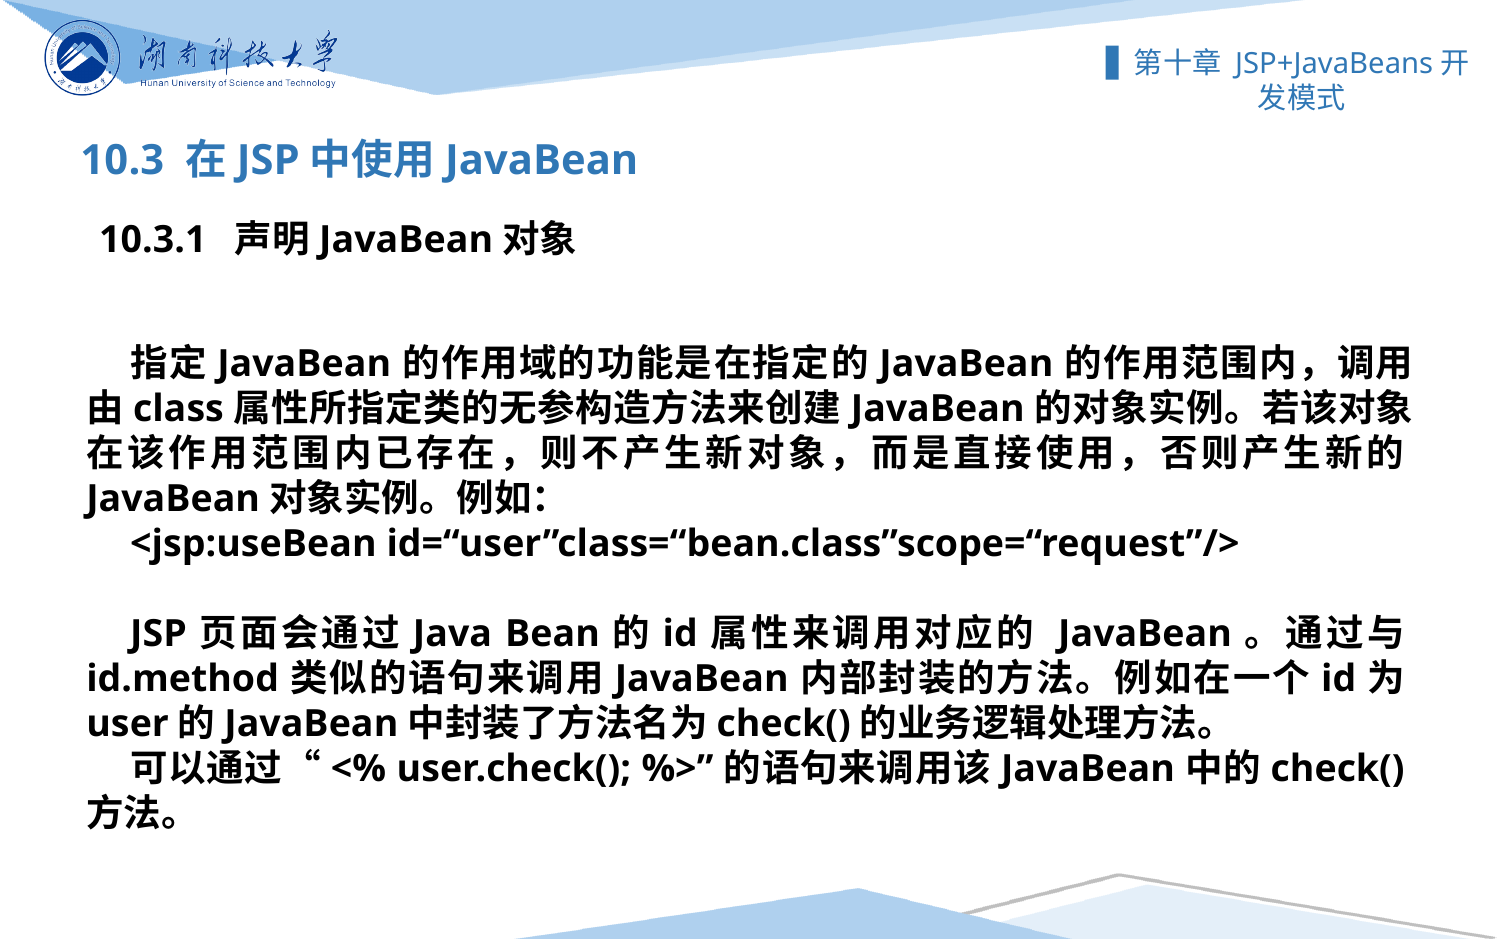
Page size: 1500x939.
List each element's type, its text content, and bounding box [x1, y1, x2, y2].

text_box 10.3 在JSP中使用JavaBean [65, 125, 711, 191]
text_box 10.3.1 声明JavaBean对象 [84, 207, 624, 268]
picture [507, 871, 1500, 939]
picture [0, 0, 1330, 99]
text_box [1105, 37, 1486, 124]
text_box 指定JavaBean的作用域的功能是在指定的JavaBean的作用范围内，调用由class属性所指定类的无参构造方法来创建JavaBean的对象实例。若该对象在该作用范围内已存在，则不产生新对象，而是直接使用，否则产生新的JavaBean对象实例。例如： <jsp:useBean id=“user”class=“bean.class”scope=“request”/> JSP页面会通过Java Bean的id属性来调用对应的 JavaBean。通过与id.method类似的语句来调用JavaBean内部封装的方法。例如在一个id为user的JavaBean中封装了方法名为check()的业务逻辑处理方法。 可以通过“<% user.check(); %>”的语句来调用该JavaBean中的check()方法。 [71, 331, 1429, 841]
